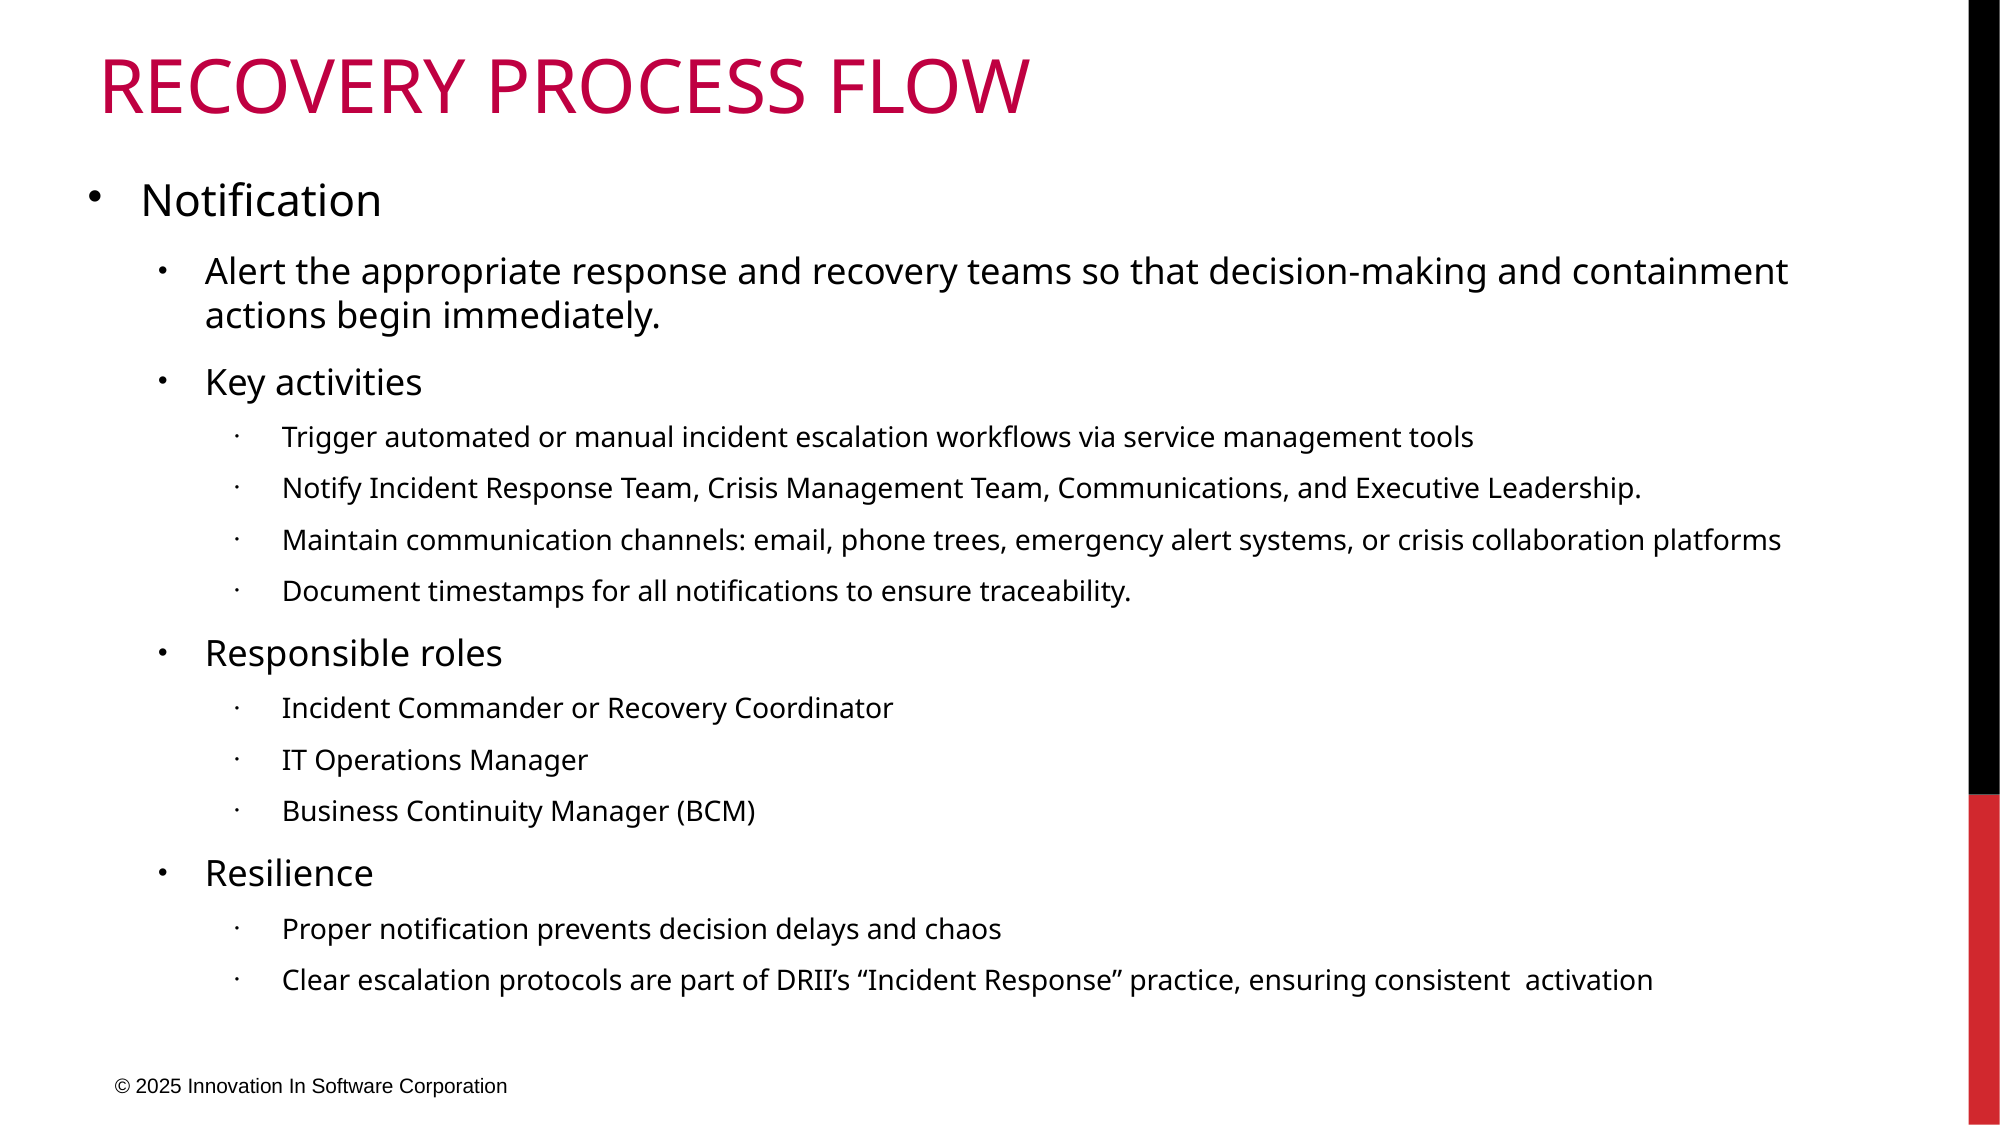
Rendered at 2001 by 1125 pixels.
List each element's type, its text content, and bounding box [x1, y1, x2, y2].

title Recovery Process Flow [98, 23, 1413, 143]
footer © 2025 Innovation In Software Corporation [99, 1065, 850, 1112]
list Notification Alert the appropriate response and recovery teams so that decision-making and containment actions begin immediately. Key activities Trigger automated or manual incident escalation workflows via service management tools Notify Incident Response Team, Crisis Management Team, Communications, and Executive Leadership. Maintain communication channels: email, phone trees, emergency alert systems, or crisis collaboration platforms Document timestamps for all notifications to ensure traceability. Responsible roles Incident Commander or Recovery Coordinator IT Operations Manager Business Continuity Manager (BCM) Resilience Proper notification prevents decision delays and chaos Clear escalation protocols are part of DRII’s “Incident Response” practice, ensuring consistent activation [69, 172, 1874, 1001]
